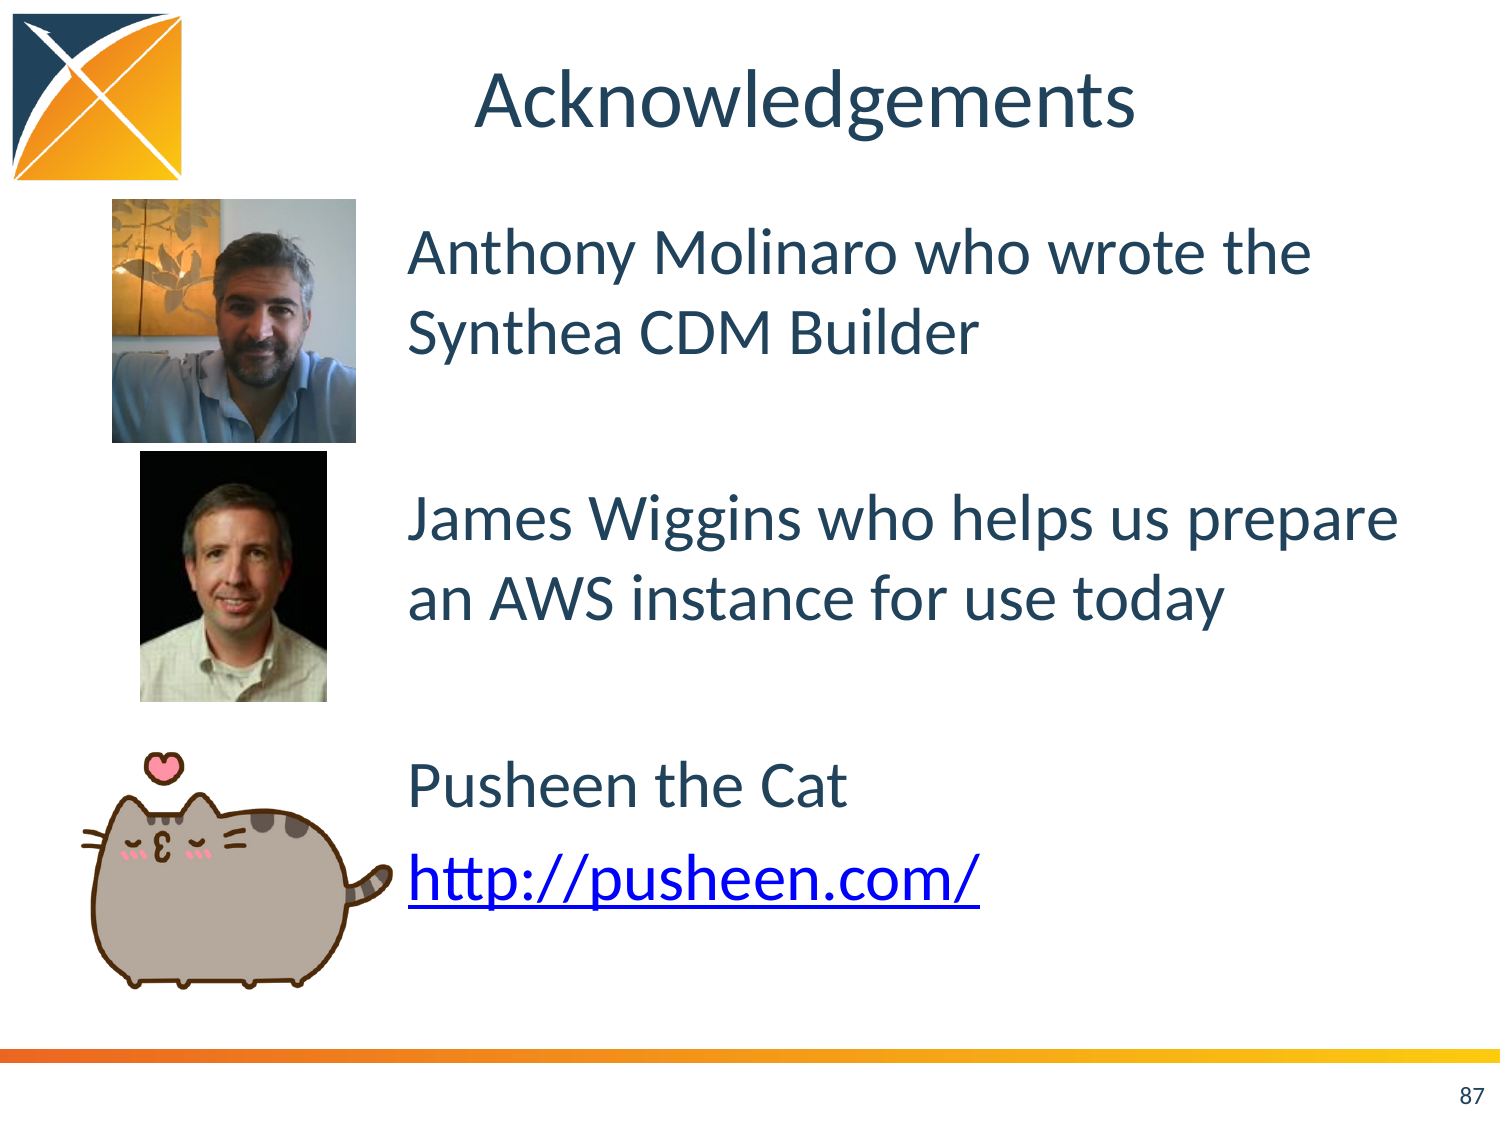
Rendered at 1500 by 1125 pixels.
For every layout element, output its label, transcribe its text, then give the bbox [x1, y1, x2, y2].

title Acknowledgements [187, 24, 1425, 163]
picture [0, 0, 356, 444]
picture [140, 451, 328, 702]
slide_number 87 [1149, 1065, 1500, 1125]
list Anthony Molinaro who wrote the Synthea CDM Builder James Wiggins who helps us prepare an AWS instance for use today Pusheen the Cat http://pusheen.com/ [392, 200, 1425, 1005]
picture [80, 709, 394, 1023]
